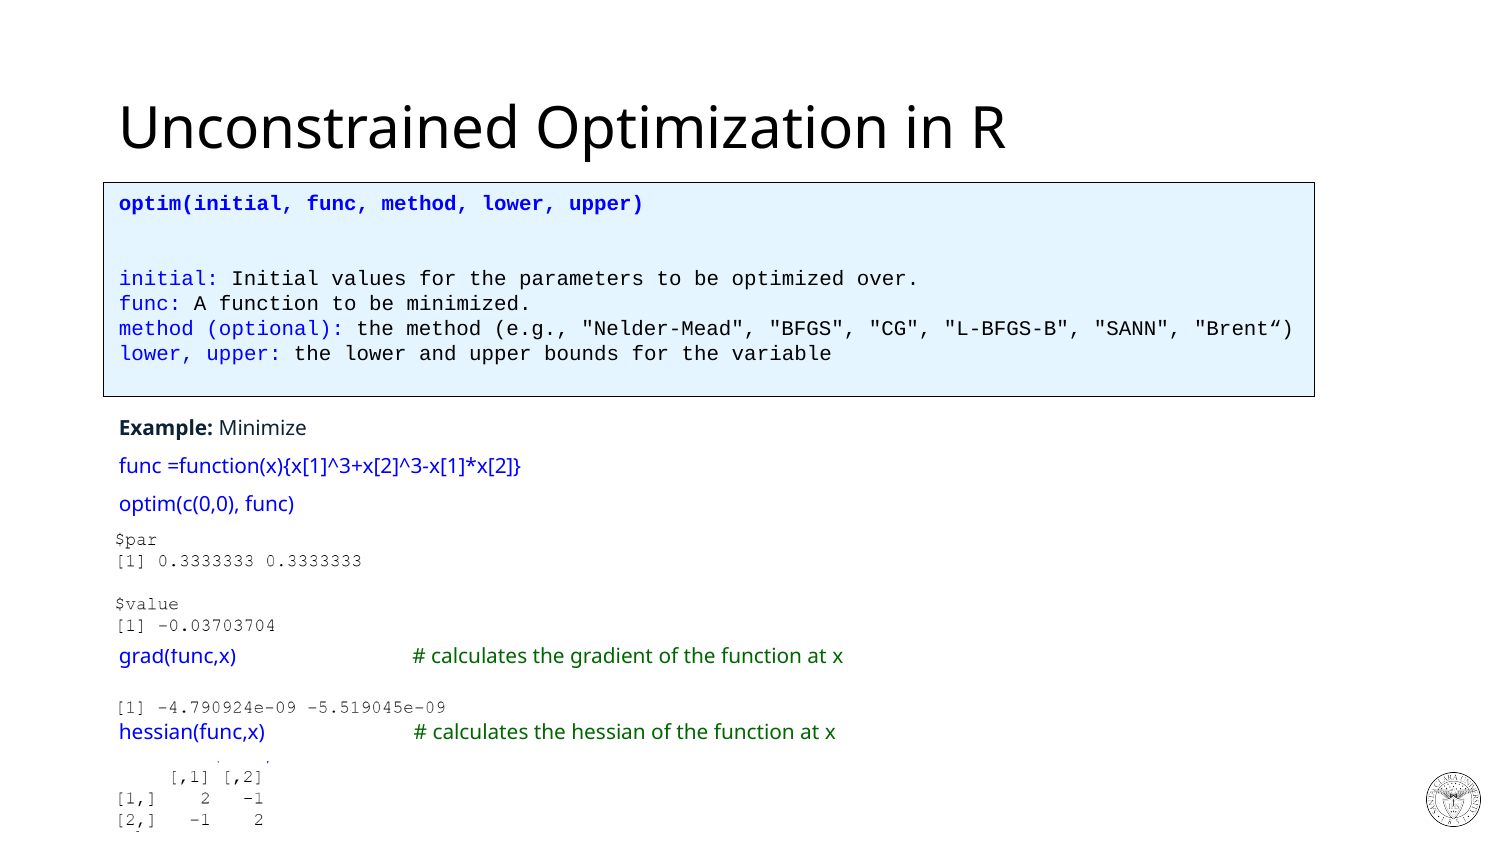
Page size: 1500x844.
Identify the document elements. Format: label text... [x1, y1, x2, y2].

picture [108, 697, 449, 721]
picture [108, 761, 285, 832]
title Unconstrained Optimization in R [103, 44, 1397, 169]
picture [1426, 772, 1481, 827]
picture [112, 528, 369, 649]
text_box optim(initial, func, method, lower, upper) initial: Initial values for the parameters to be optimized over. func: A function to be minimized. method (optional): the method (e.g., "Nelder-Mead", "BFGS", "CG", "L-BFGS-B", "SANN", "Brent“) lower, upper: the lower and upper bounds for the variable [103, 182, 1315, 397]
